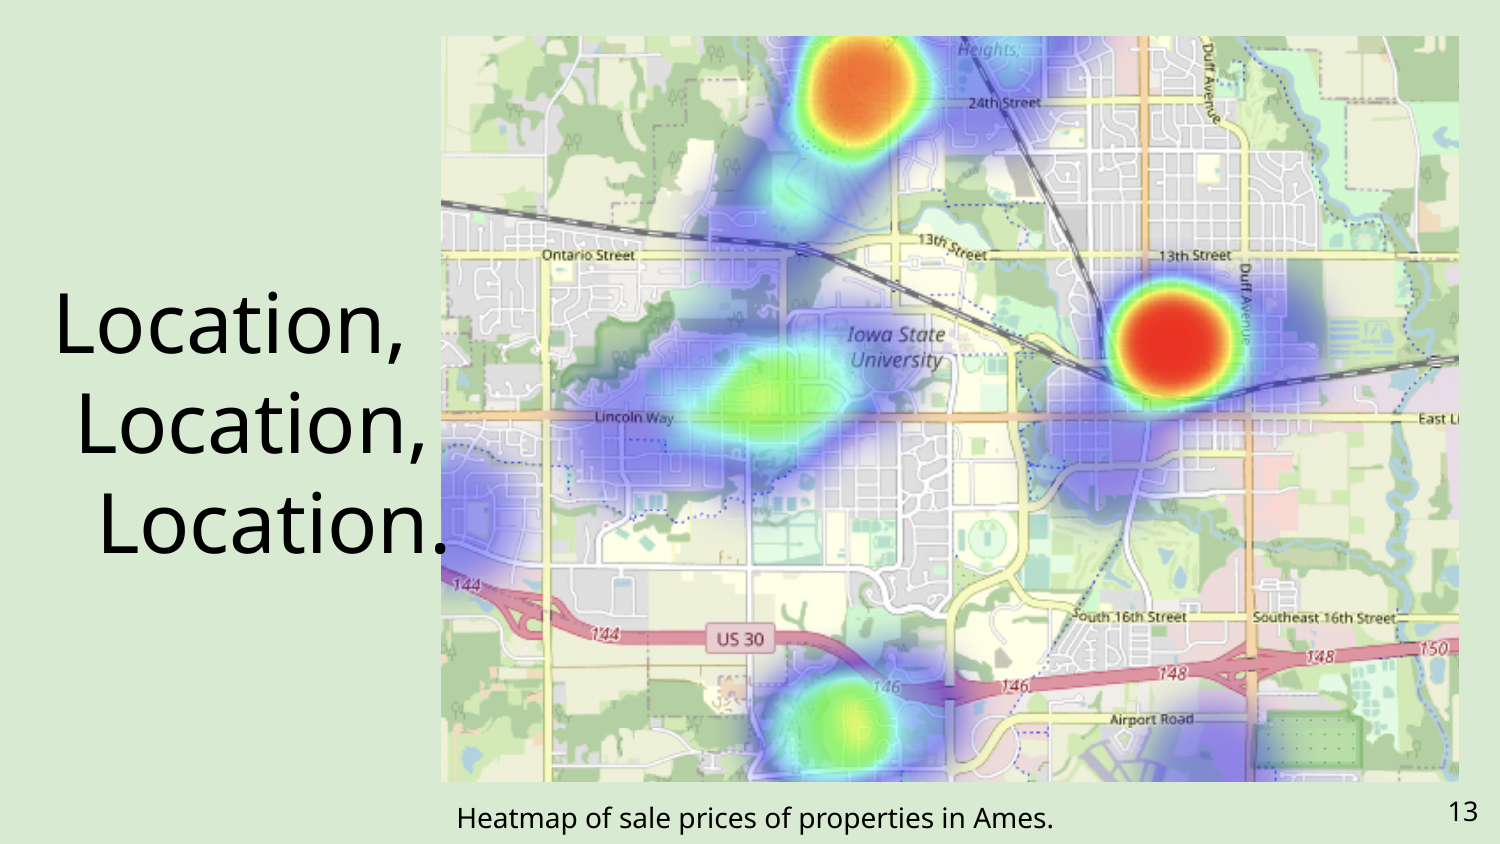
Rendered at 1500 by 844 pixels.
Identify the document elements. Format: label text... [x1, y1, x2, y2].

subtitle Heatmap of sale prices of properties in Ames. [441, 789, 1448, 843]
text_box Location, Location, Location. [37, 255, 436, 586]
picture [441, 36, 1459, 782]
slide_number 13 [1403, 779, 1494, 844]
